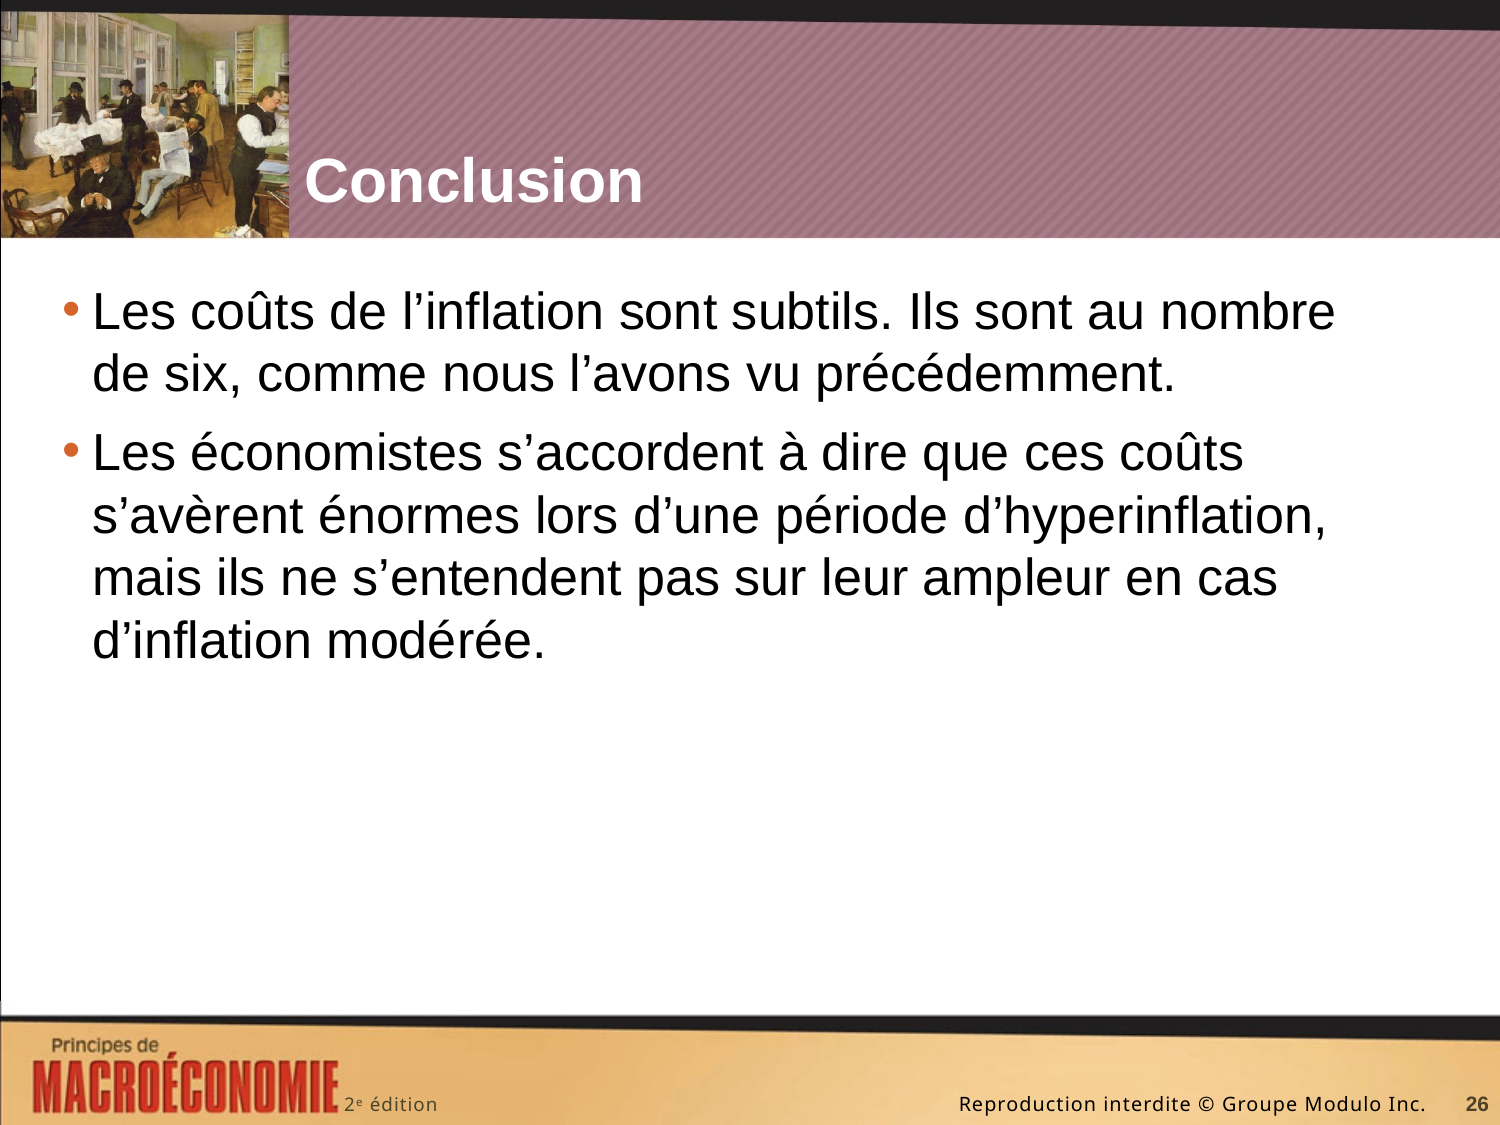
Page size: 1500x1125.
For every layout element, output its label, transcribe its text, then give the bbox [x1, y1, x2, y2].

slide_number 26 [1417, 1070, 1489, 1125]
list Les coûts de l’inflation sont subtils. Ils sont au nombre de six, comme nous l’avons vu précédemment. Les économistes s’accordent à dire que ces coûts s’avèrent énormes lors d’une période d’hyperinflation, mais ils ne s’entendent pas sur leur ampleur en cas d’inflation modérée. [17, 269, 1459, 1000]
title Conclusion [304, 32, 1431, 223]
picture [0, 0, 1500, 1125]
picture [1412, 1102, 1417, 1110]
